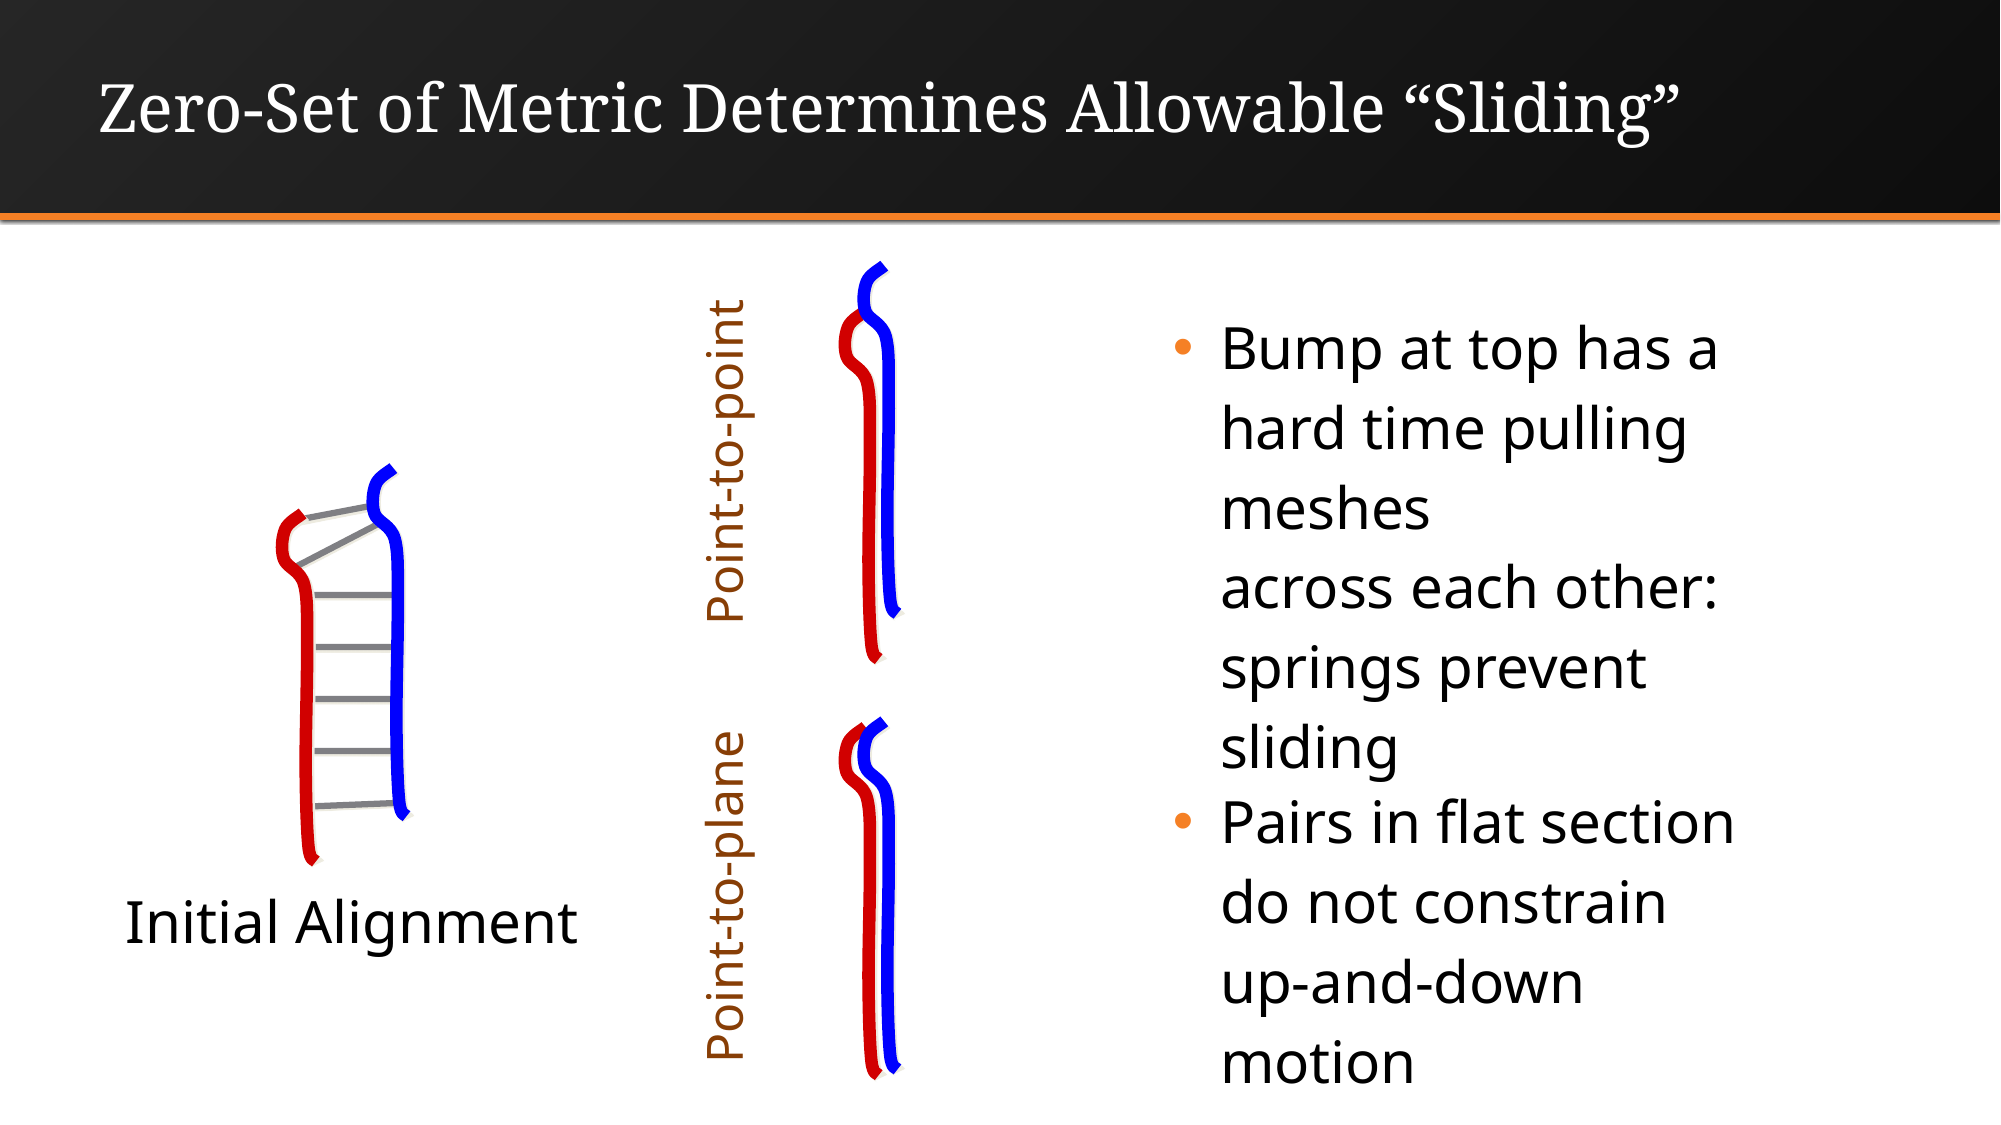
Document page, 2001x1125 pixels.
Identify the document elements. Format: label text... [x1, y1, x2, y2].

title Zero-Set of Metric Determines Allowable “Sliding” [83, 0, 1917, 213]
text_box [685, 721, 898, 1077]
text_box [685, 265, 898, 661]
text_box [134, 467, 571, 965]
list Pairs in flat section do not constrain up-and-down motion [1157, 788, 1772, 1125]
text_box Bump at top has a hard time pulling meshes across each other: springs prevent sliding [1157, 294, 1825, 788]
